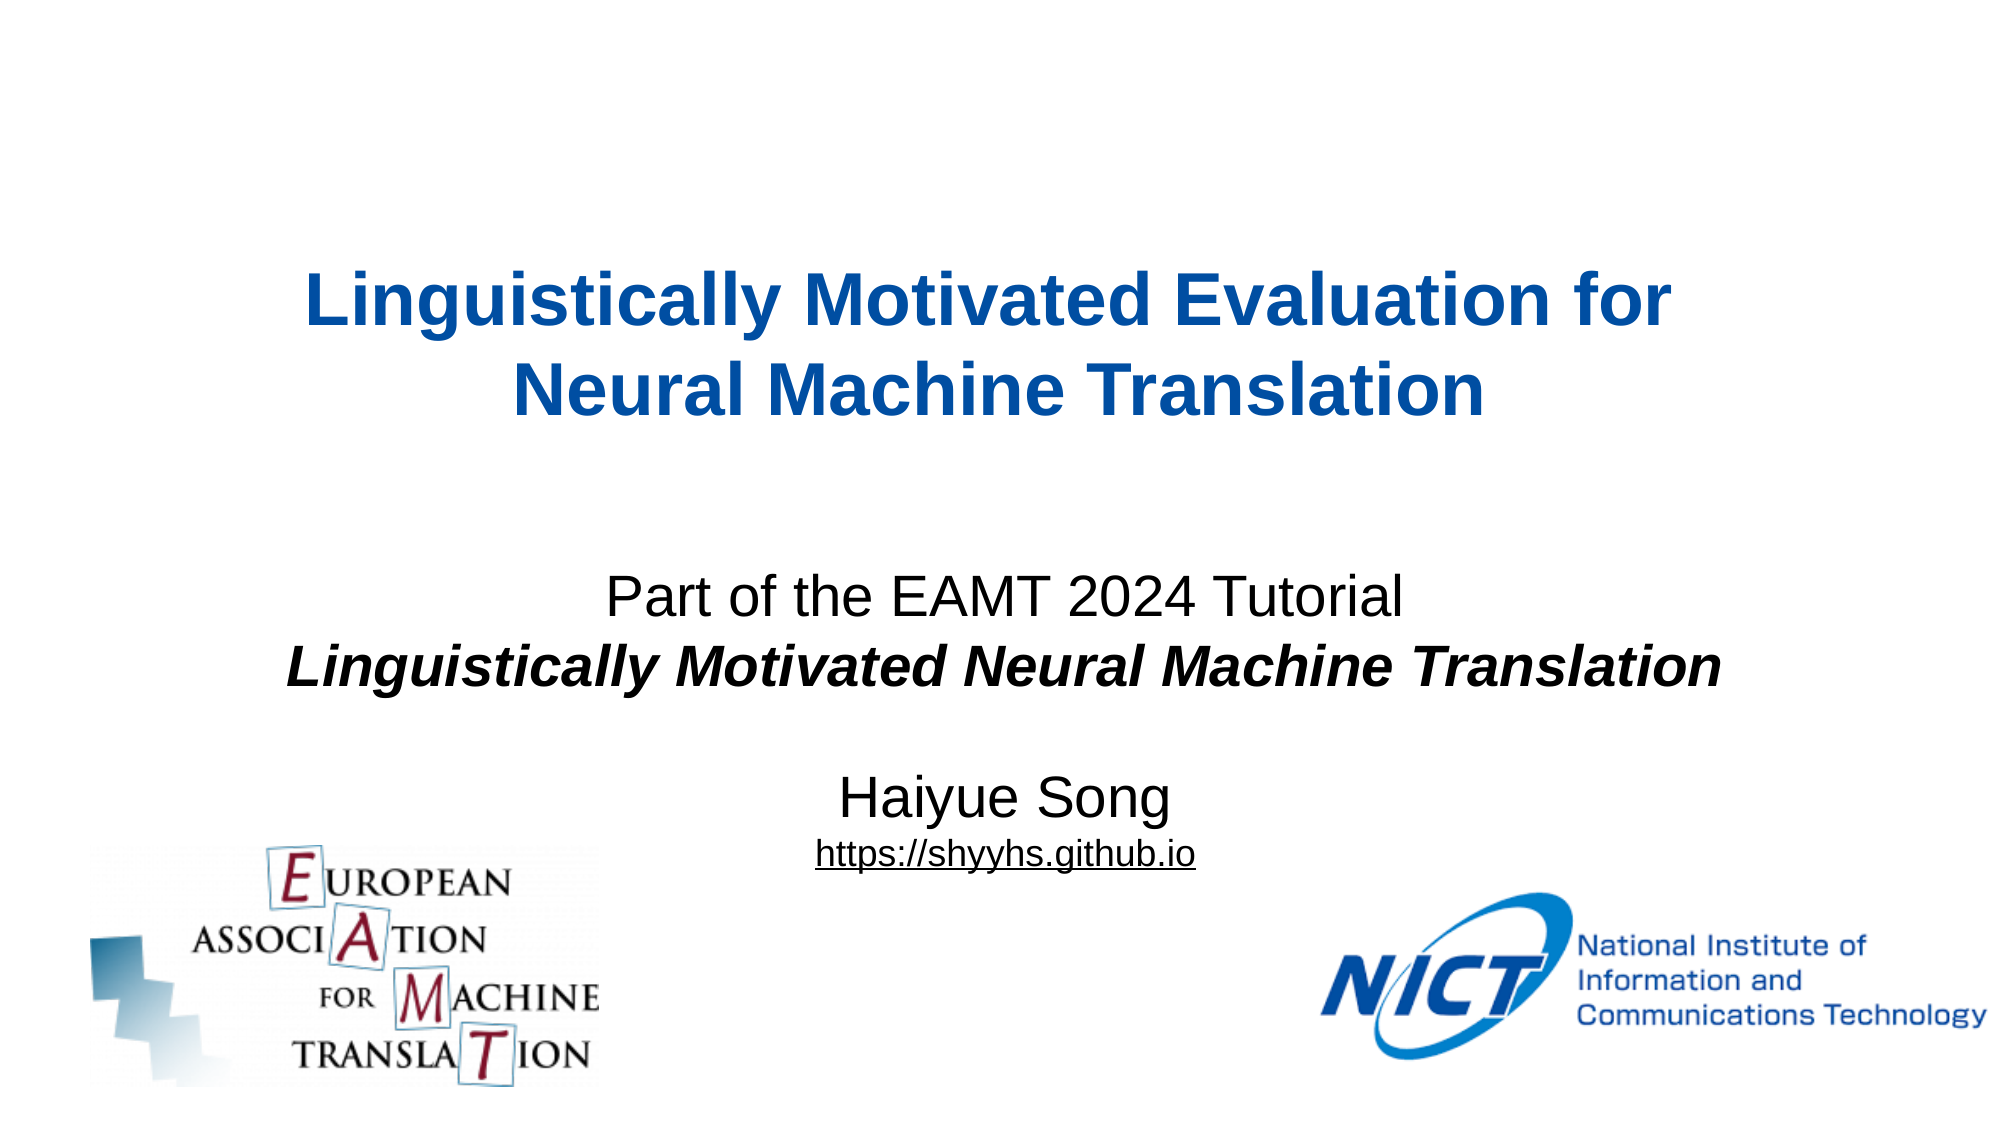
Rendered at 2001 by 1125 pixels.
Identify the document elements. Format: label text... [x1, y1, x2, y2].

text_box Part of the EAMT 2024 Tutorial Linguistically Motivated Neural Machine Translation [5, 550, 2000, 773]
text_box Haiyue Song https://shyyhs.github.io [255, 773, 1756, 988]
picture [1318, 889, 1989, 1063]
picture [90, 845, 599, 1087]
text_box Linguistically Motivated Evaluation for Neural Machine Translation [0, 243, 2000, 563]
